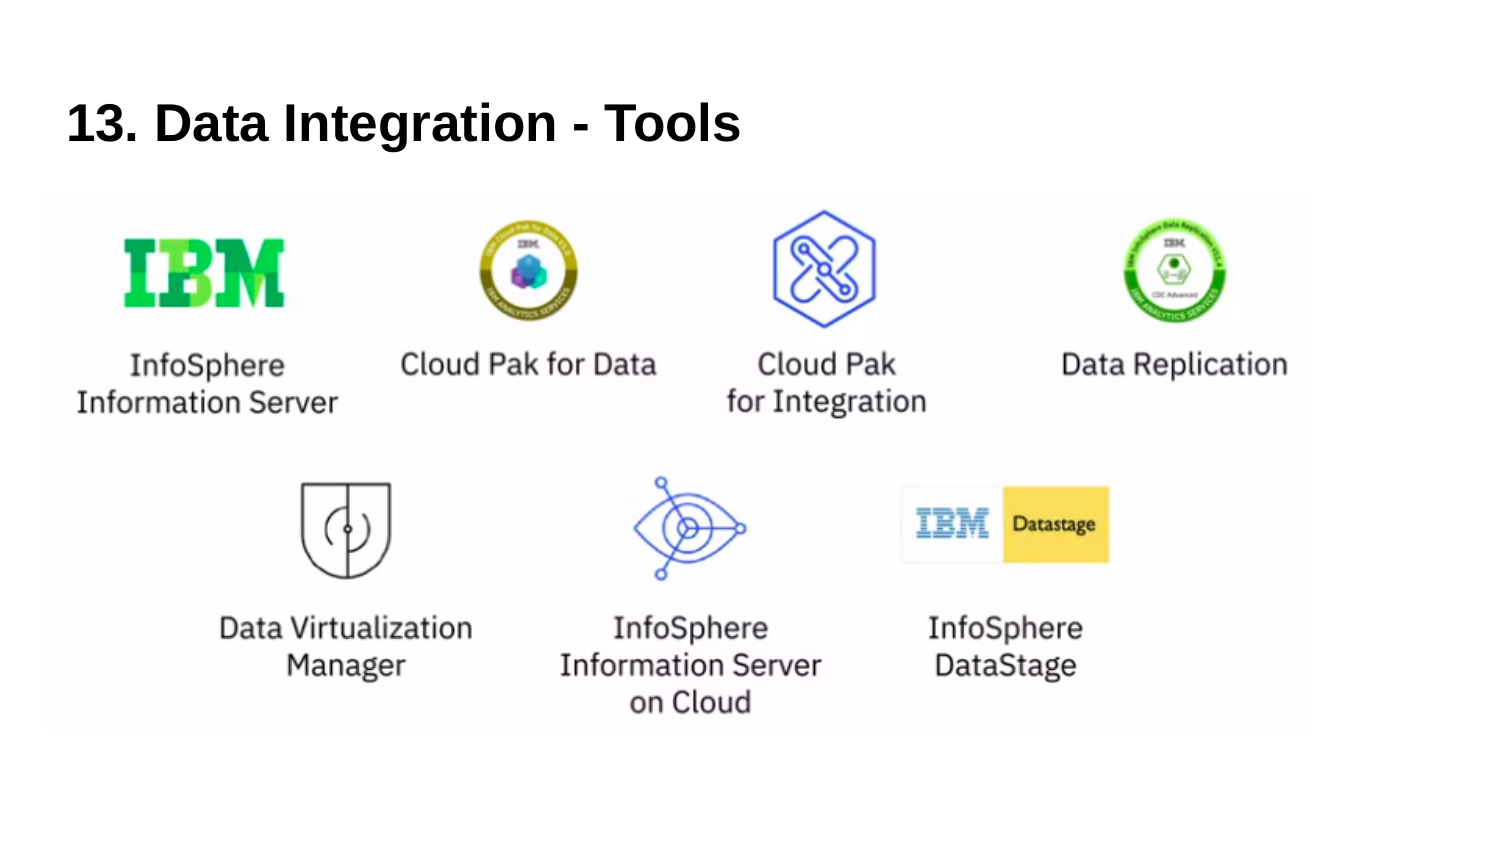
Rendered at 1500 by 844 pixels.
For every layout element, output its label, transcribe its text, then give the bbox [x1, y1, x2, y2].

picture [41, 193, 1311, 730]
title 13. Data Integration - Tools [51, 72, 1449, 167]
